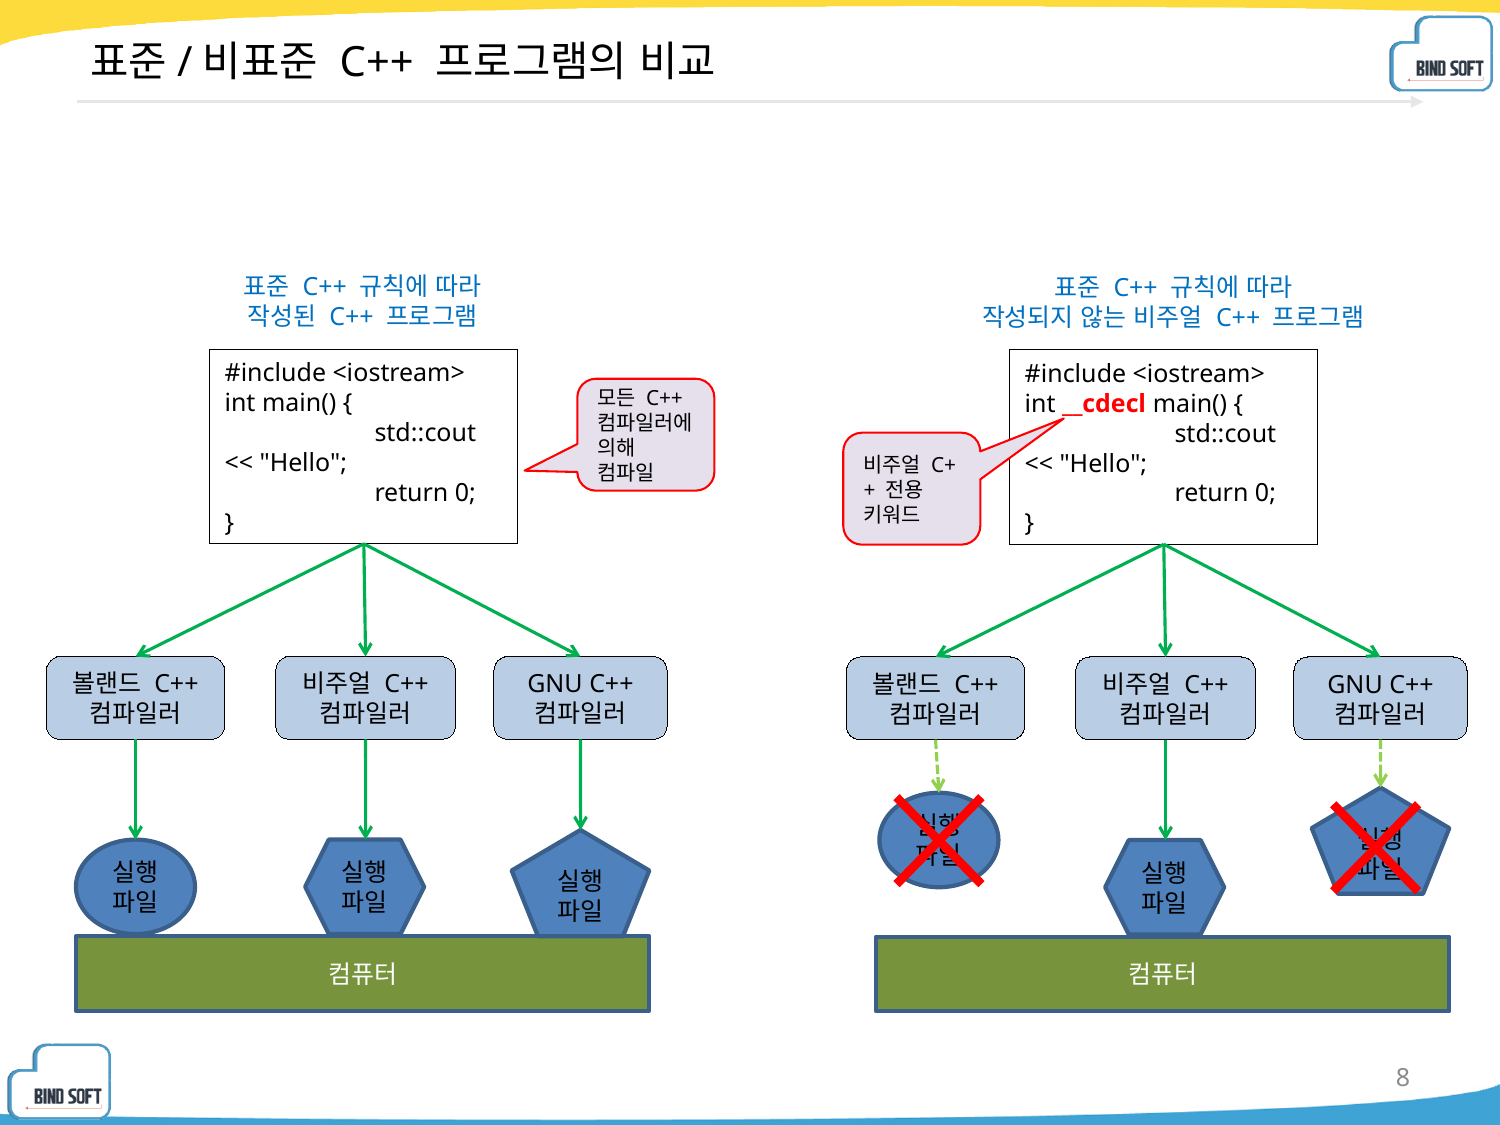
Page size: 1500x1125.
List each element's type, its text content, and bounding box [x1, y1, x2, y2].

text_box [46, 263, 1468, 1012]
picture [0, 1003, 1500, 1125]
title 표준/비표준 C++ 프로그램의 비교 [75, 11, 1425, 108]
slide_number 8 [1074, 1054, 1425, 1103]
picture [0, 0, 1500, 96]
